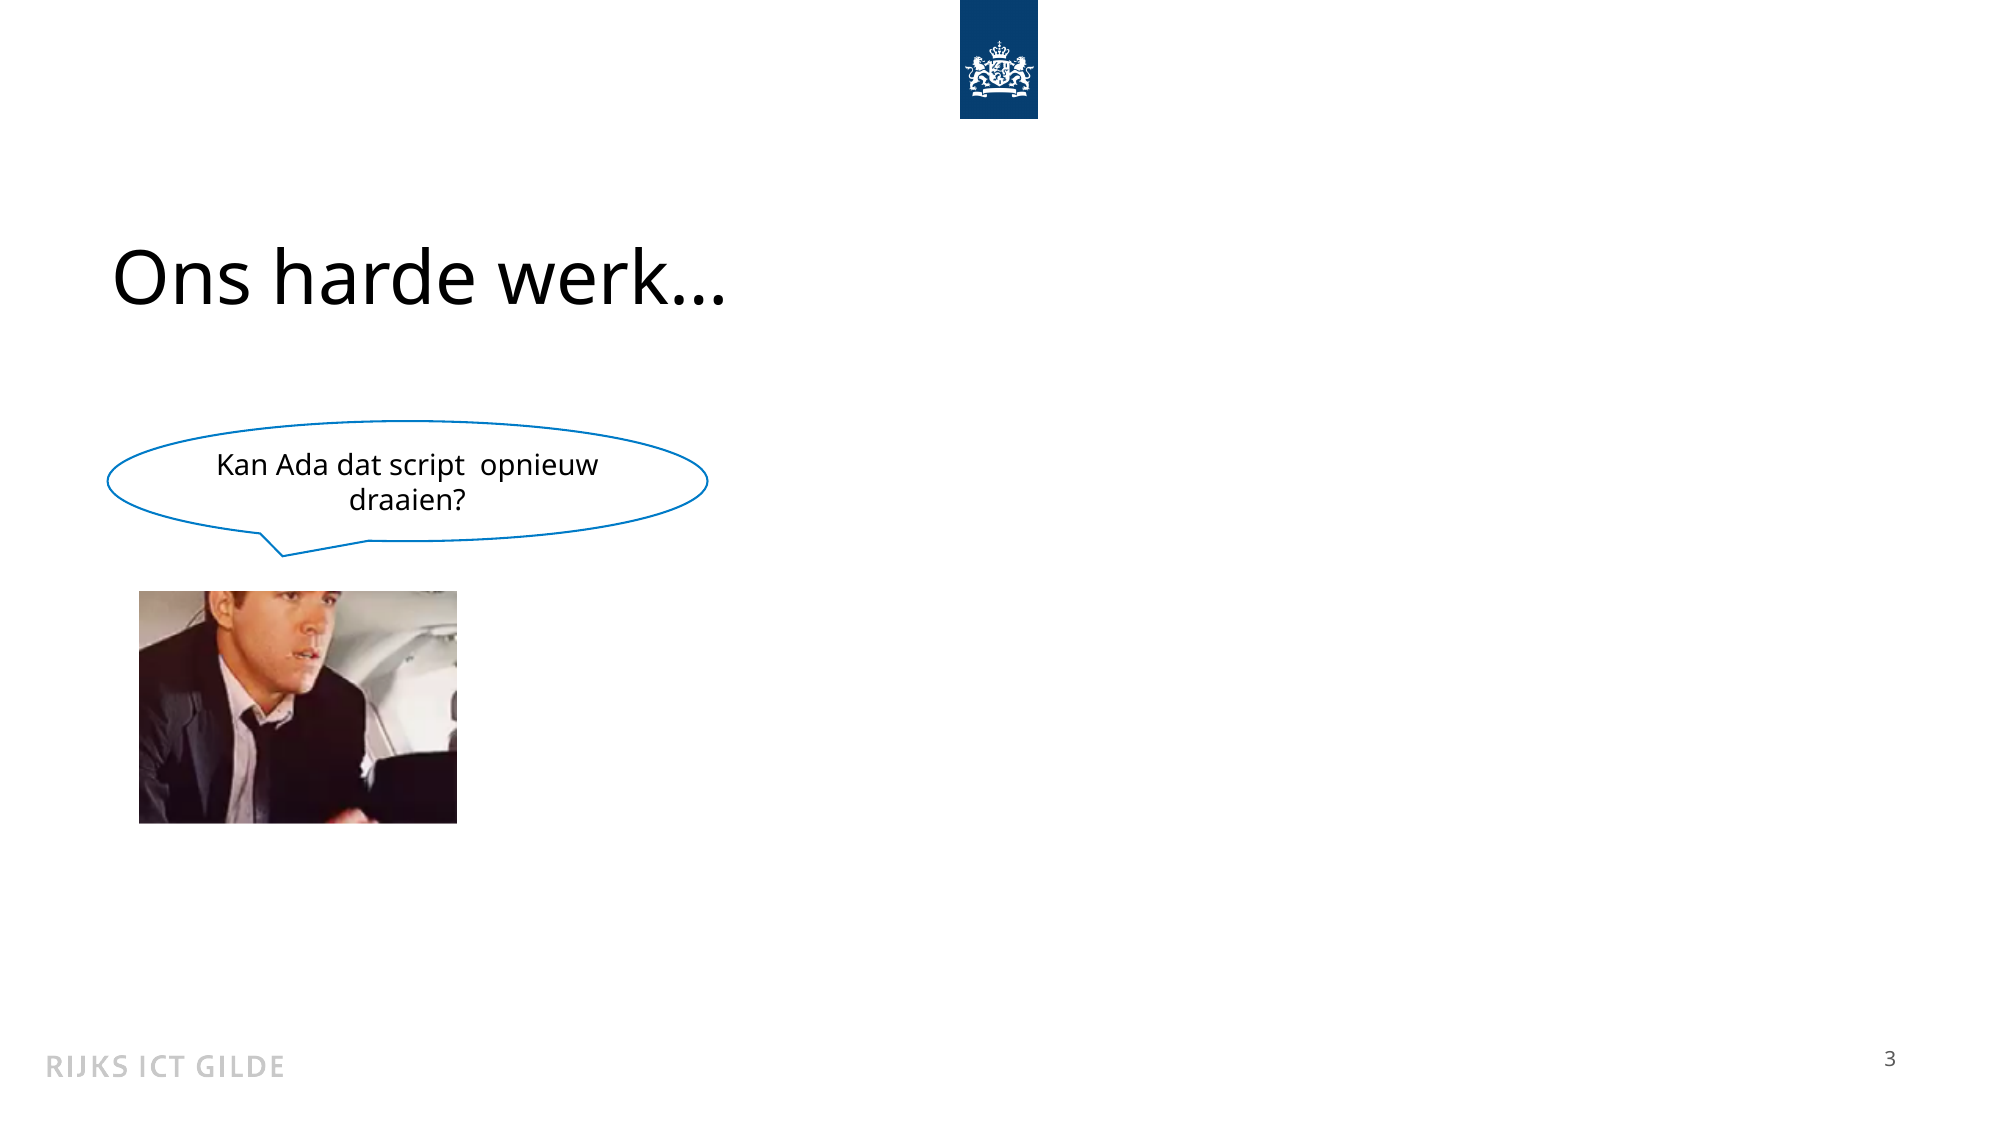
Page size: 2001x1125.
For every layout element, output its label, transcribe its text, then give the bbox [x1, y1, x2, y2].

slide_number 3 [1874, 1047, 1897, 1074]
picture [42, 1024, 592, 1082]
text_box Kan Ada dat script opnieuw draaien? [107, 421, 708, 557]
picture [139, 590, 457, 828]
picture [960, 0, 1038, 119]
title Ons harde werk… [103, 172, 1897, 329]
